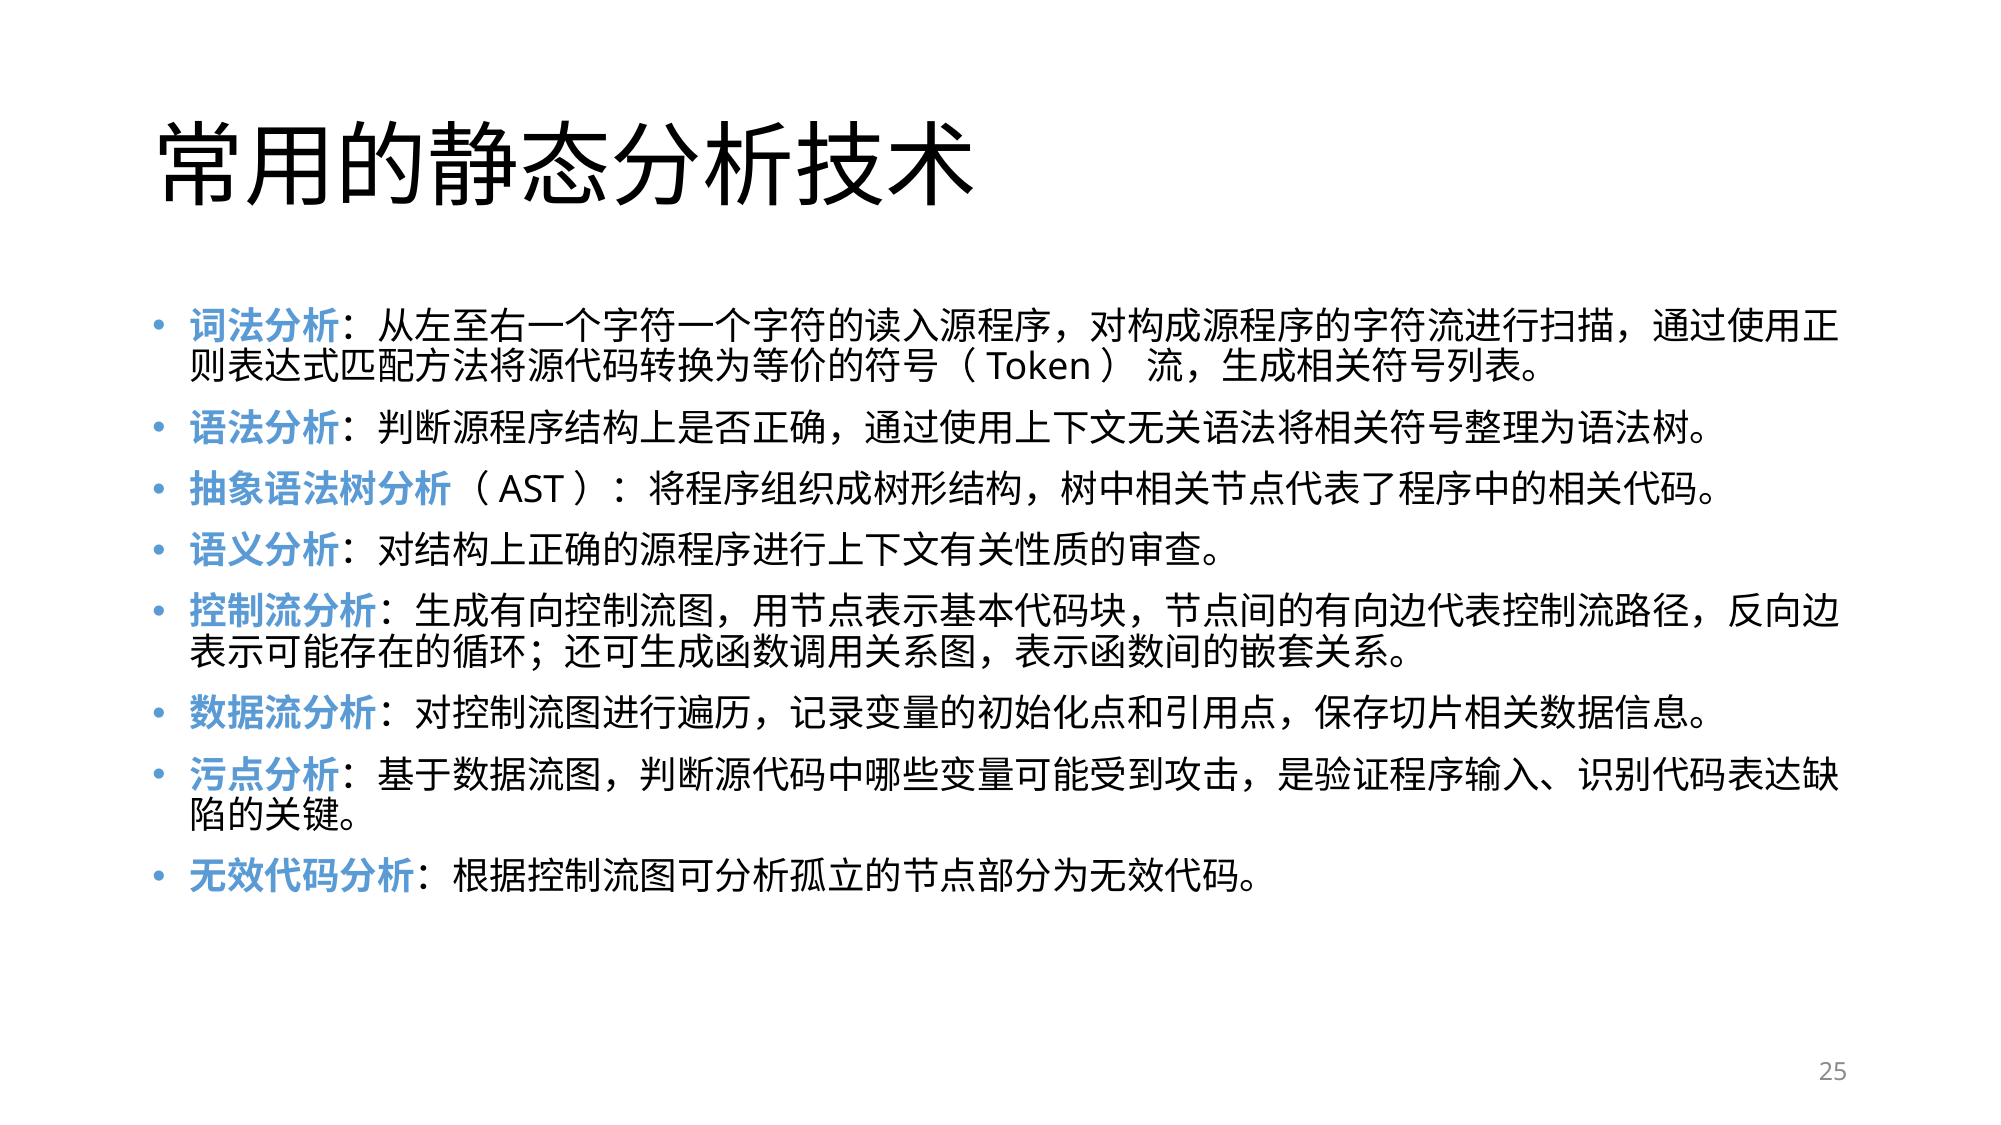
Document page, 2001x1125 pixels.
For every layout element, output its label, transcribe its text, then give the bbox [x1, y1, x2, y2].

list 词法分析：从左至右一个字符一个字符的读入源程序，对构成源程序的字符流进行扫描，通过使用正则表达式匹配方法将源代码转换为等价的符号（Token） 流，生成相关符号列表。 语法分析：判断源程序结构上是否正确，通过使用上下文无关语法将相关符号整理为语法树。 抽象语法树分析（AST）：将程序组织成树形结构，树中相关节点代表了程序中的相关代码。 语义分析：对结构上正确的源程序进行上下文有关性质的审查。 控制流分析：生成有向控制流图，用节点表示基本代码块，节点间的有向边代表控制流路径，反向边表示可能存在的循环；还可生成函数调用关系图，表示函数间的嵌套关系。 数据流分析：对控制流图进行遍历，记录变量的初始化点和引用点，保存切片相关数据信息。 污点分析：基于数据流图，判断源代码中哪些变量可能受到攻击，是验证程序输入、识别代码表达缺陷的关键。 无效代码分析：根据控制流图可分析孤立的节点部分为无效代码。 [137, 299, 1863, 1014]
title 常用的静态分析技术 [137, 59, 1863, 278]
slide_number 25 [1412, 1042, 1863, 1103]
